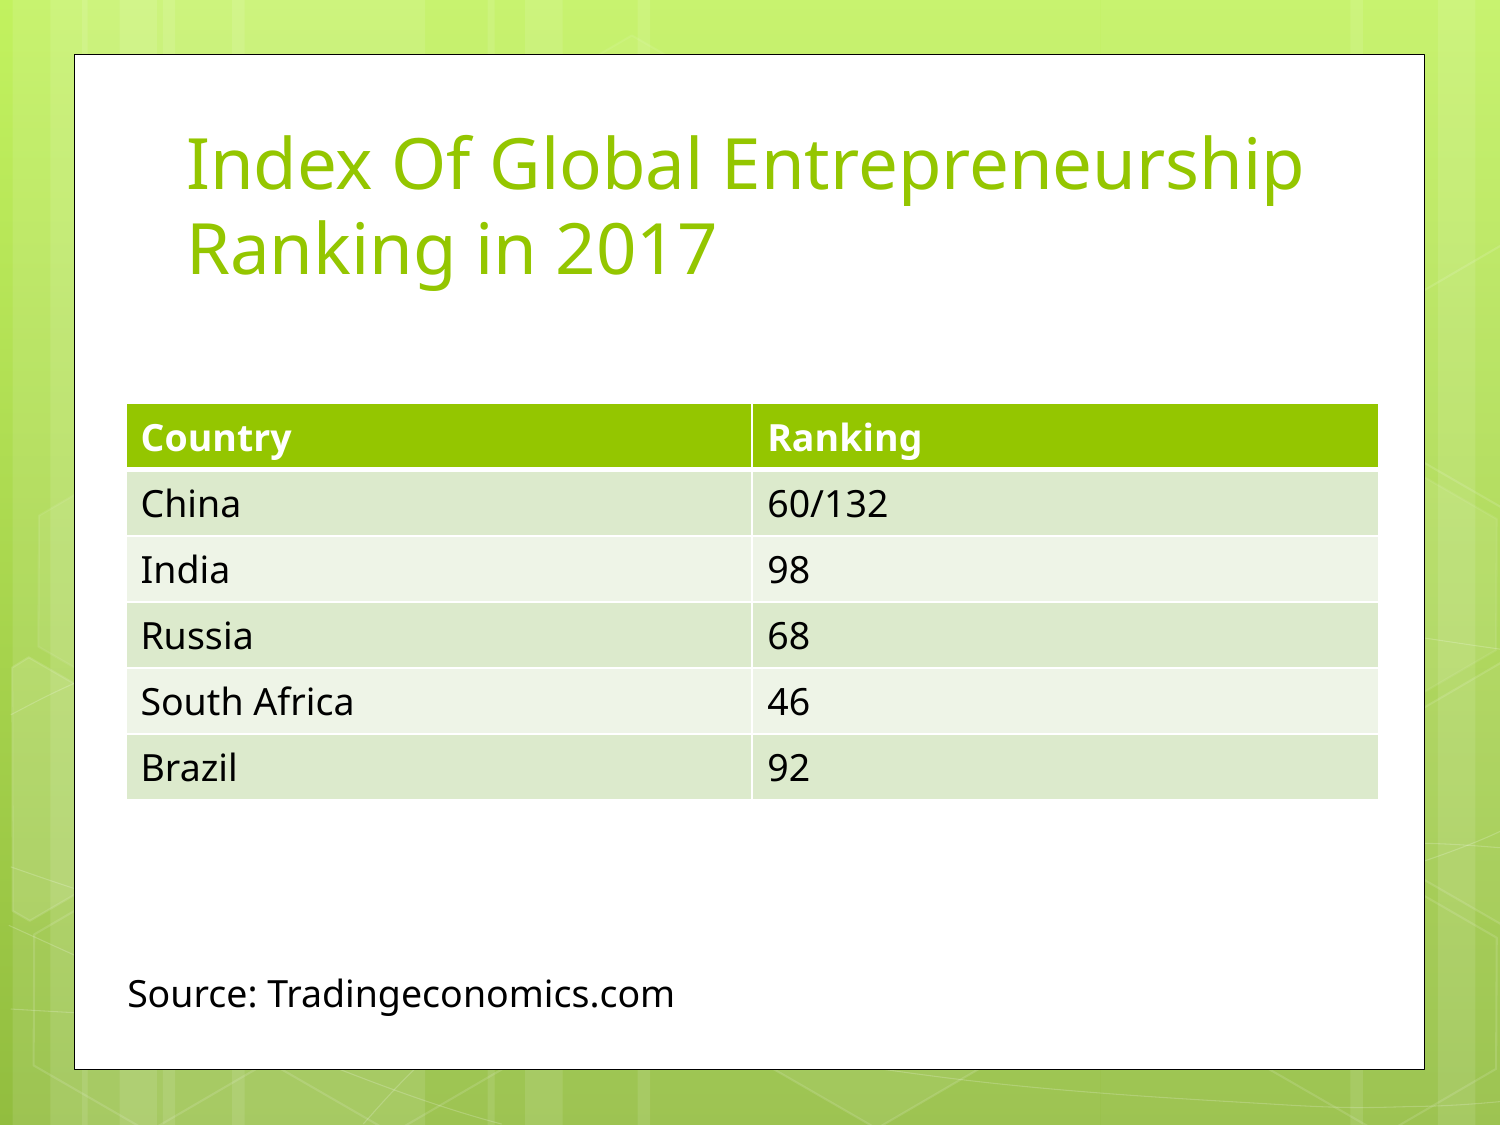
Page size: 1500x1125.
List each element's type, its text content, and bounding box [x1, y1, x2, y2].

table_cell Brazil [127, 735, 751, 799]
table_cell 68 [753, 603, 1378, 667]
title Index Of Global Entrepreneurship Ranking in 2017 [171, 109, 1324, 297]
text_box Source: Tradingeconomics.com [112, 962, 691, 1023]
table_cell Russia [127, 603, 751, 667]
table_cell 92 [753, 735, 1378, 799]
table_cell China [127, 472, 751, 535]
table_header Country [127, 404, 751, 467]
table_cell South Africa [127, 669, 751, 733]
table_cell 60/132 [753, 472, 1378, 535]
table_cell 46 [753, 669, 1378, 733]
table_header Ranking [753, 404, 1378, 467]
table_cell India [127, 537, 751, 601]
table_cell 98 [753, 537, 1378, 601]
